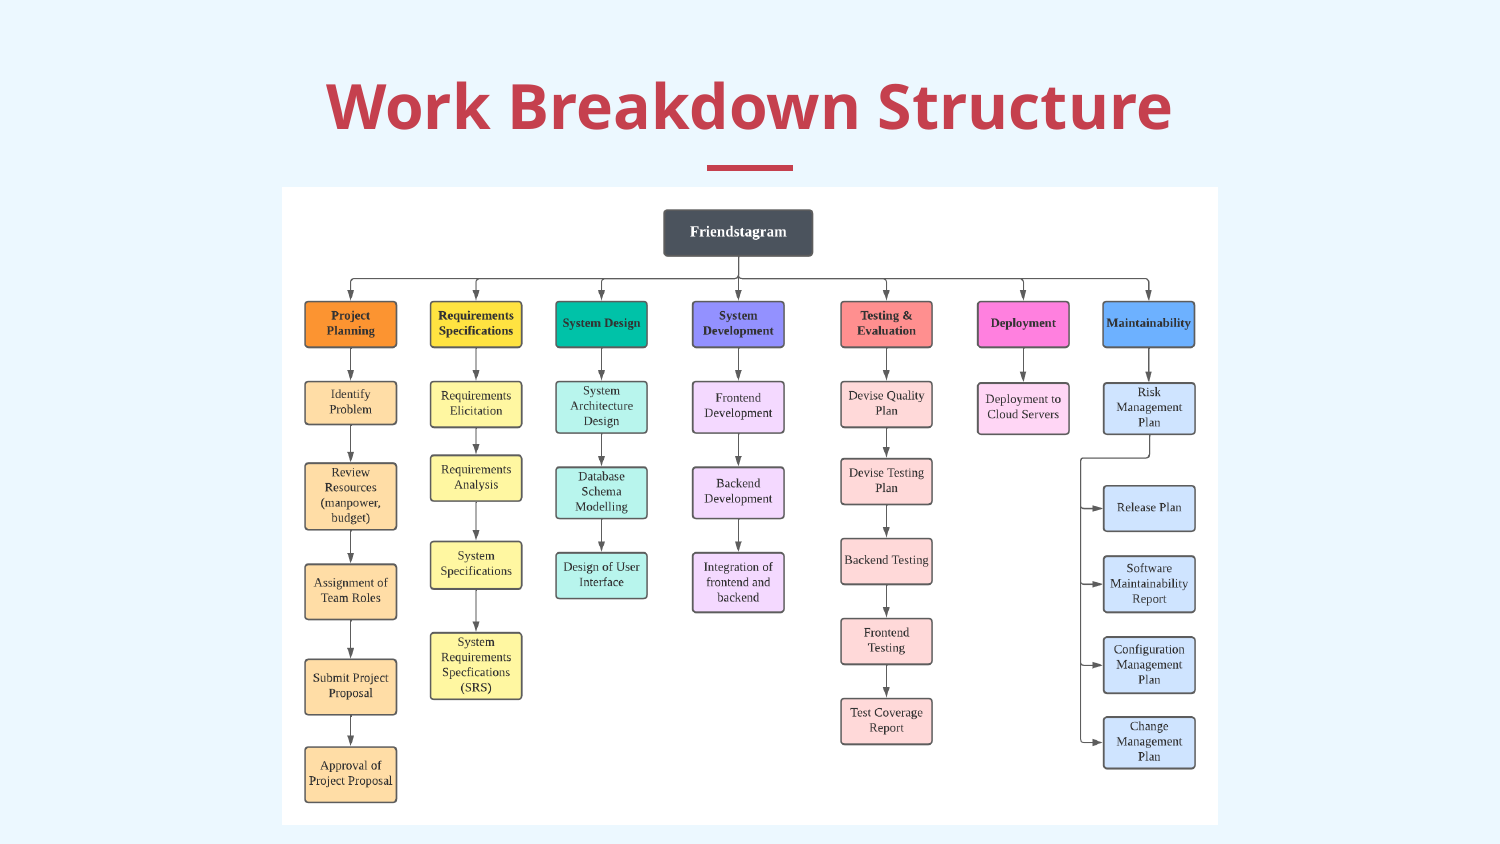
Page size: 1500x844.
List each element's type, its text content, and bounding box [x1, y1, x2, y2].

title Work Breakdown Structure [130, 33, 1370, 157]
picture [281, 187, 1218, 825]
